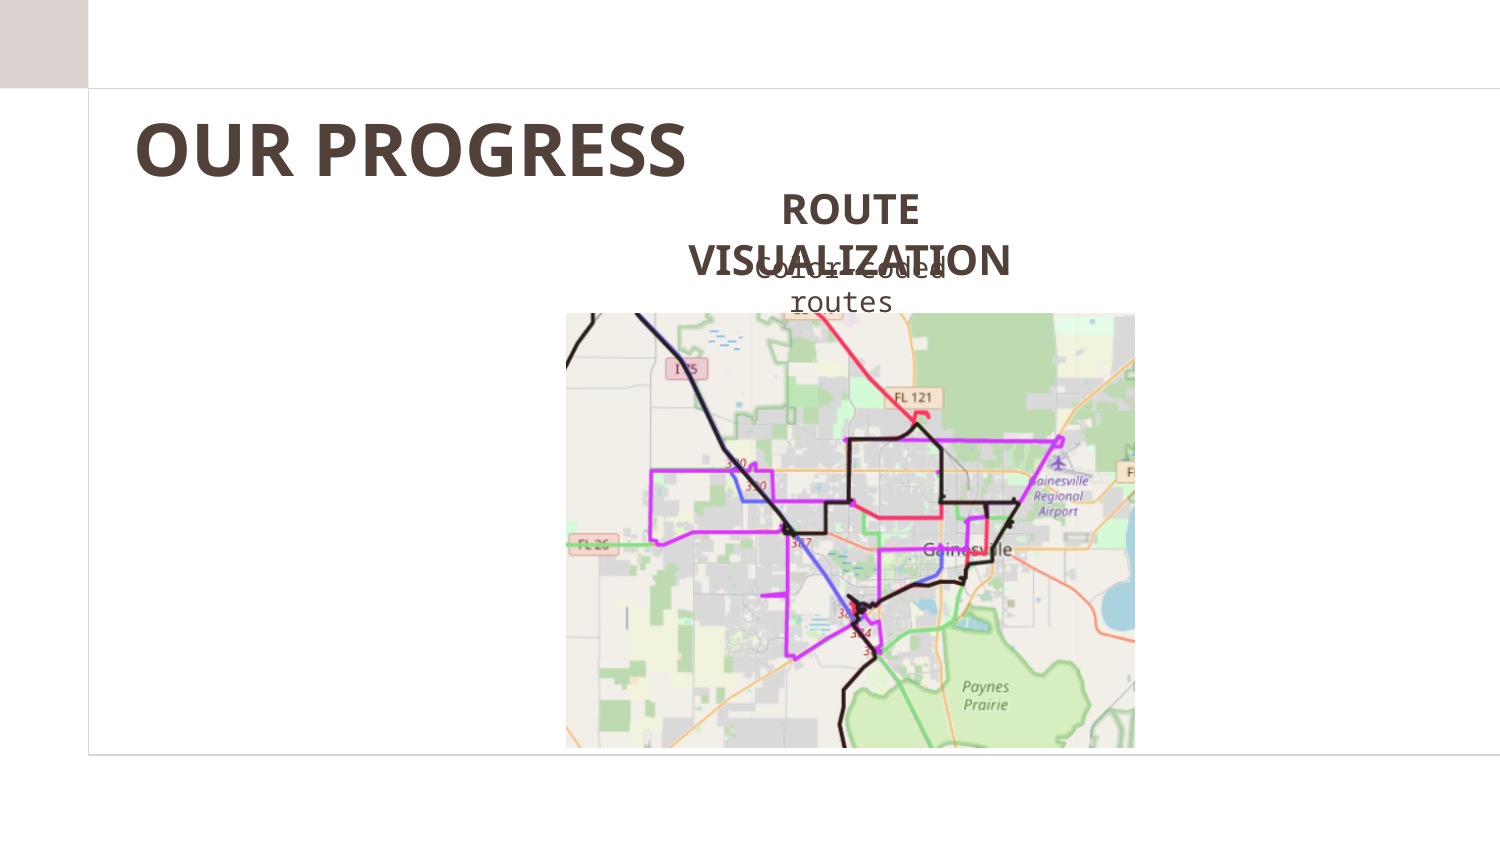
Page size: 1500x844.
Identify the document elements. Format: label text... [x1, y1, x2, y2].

picture [566, 313, 1135, 748]
title OUR PROGRESS [118, 88, 1333, 188]
list Color-coded routes [684, 234, 1017, 309]
text_box [0, 0, 89, 89]
title ROUTE VISUALIZATION [644, 168, 1057, 234]
